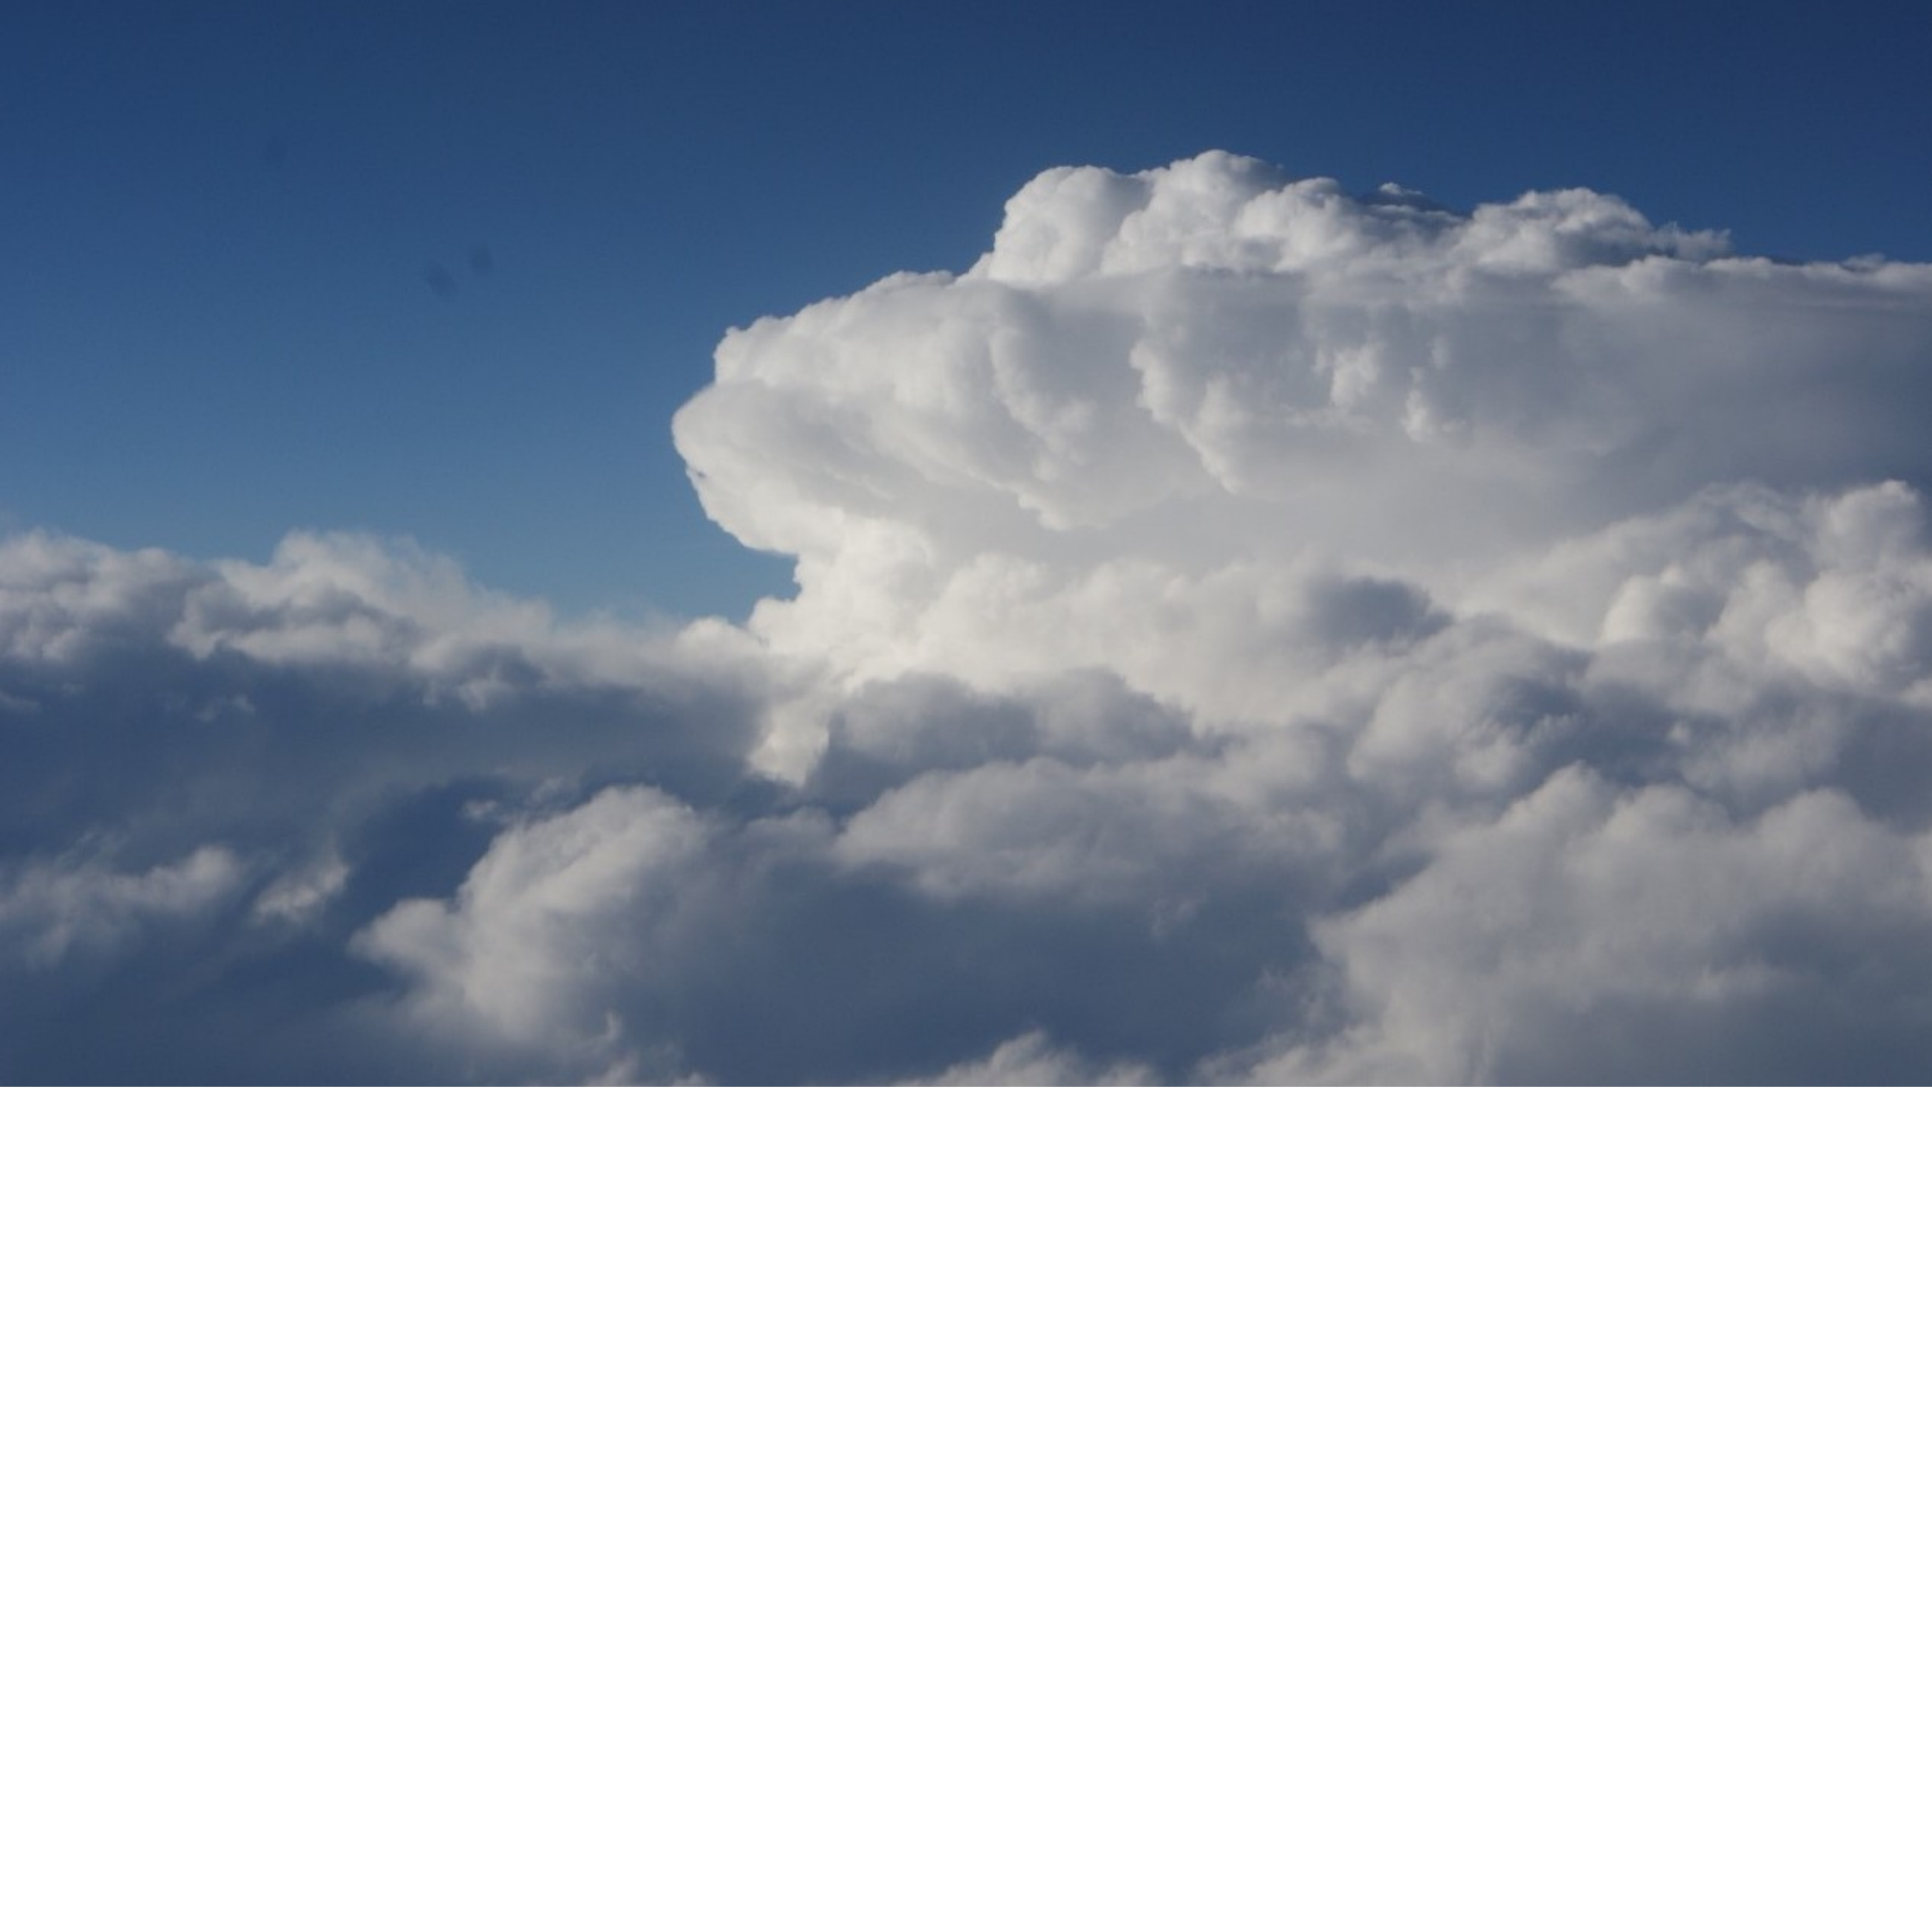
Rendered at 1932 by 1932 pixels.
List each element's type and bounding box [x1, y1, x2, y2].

text_box [0, 0, 1932, 1087]
